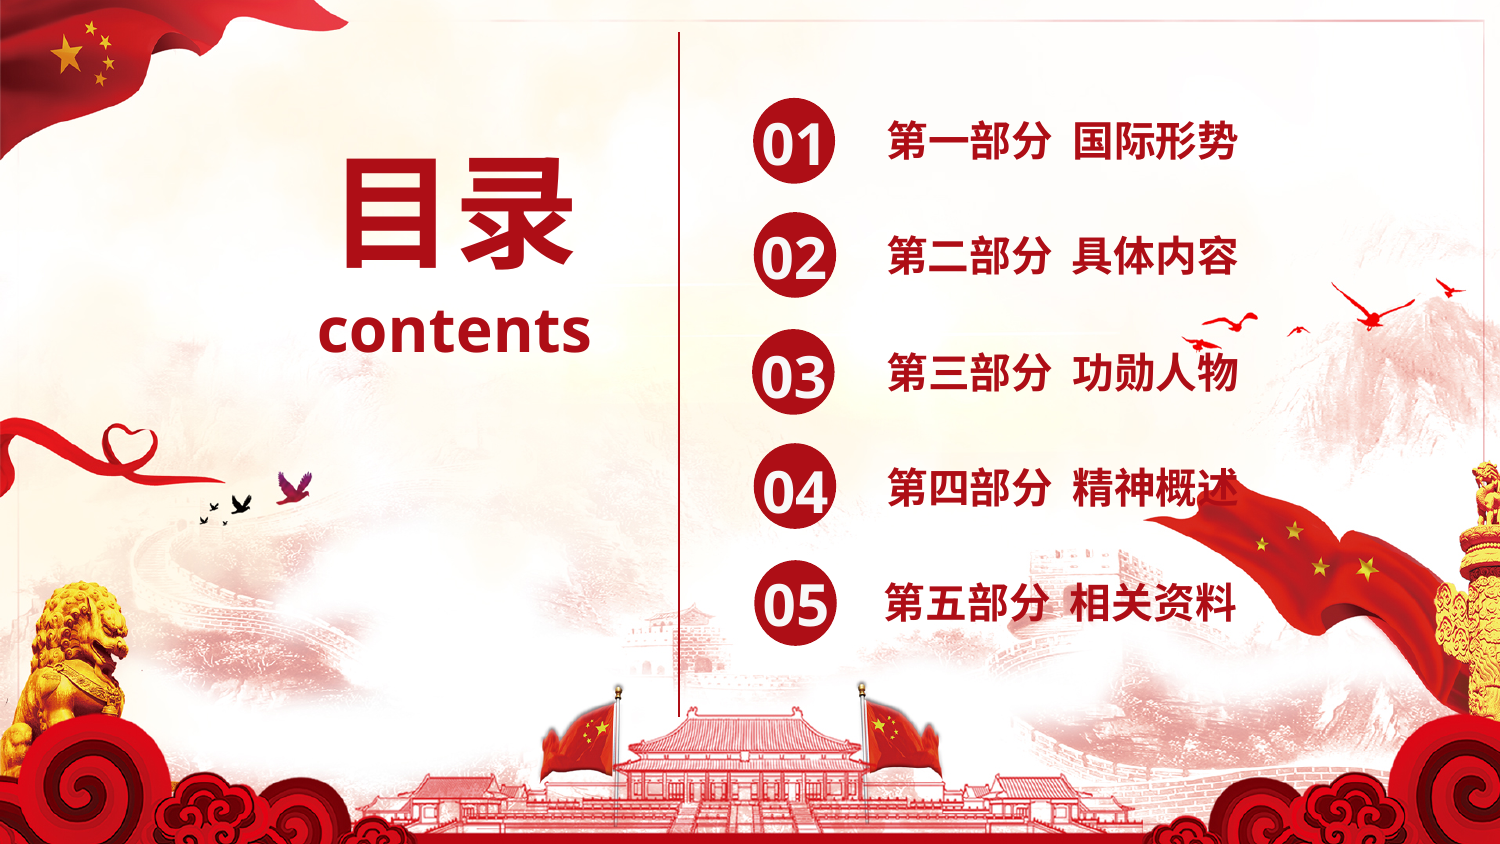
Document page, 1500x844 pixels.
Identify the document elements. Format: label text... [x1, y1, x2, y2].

picture [0, 0, 1500, 844]
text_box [752, 211, 837, 298]
text_box 第二部分 具体内容 [871, 222, 1440, 288]
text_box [753, 442, 837, 530]
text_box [751, 328, 835, 415]
text_box 第一部分 国际形势 [871, 107, 1430, 173]
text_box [754, 559, 837, 647]
text_box 第四部分 精神概述 [871, 454, 1499, 519]
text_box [752, 97, 836, 184]
text_box 第三部分 功勋人物 [871, 339, 1499, 404]
text_box 第五部分 相关资料 [869, 569, 1496, 635]
text_box 目录 [277, 126, 632, 283]
text_box contents [277, 283, 632, 373]
